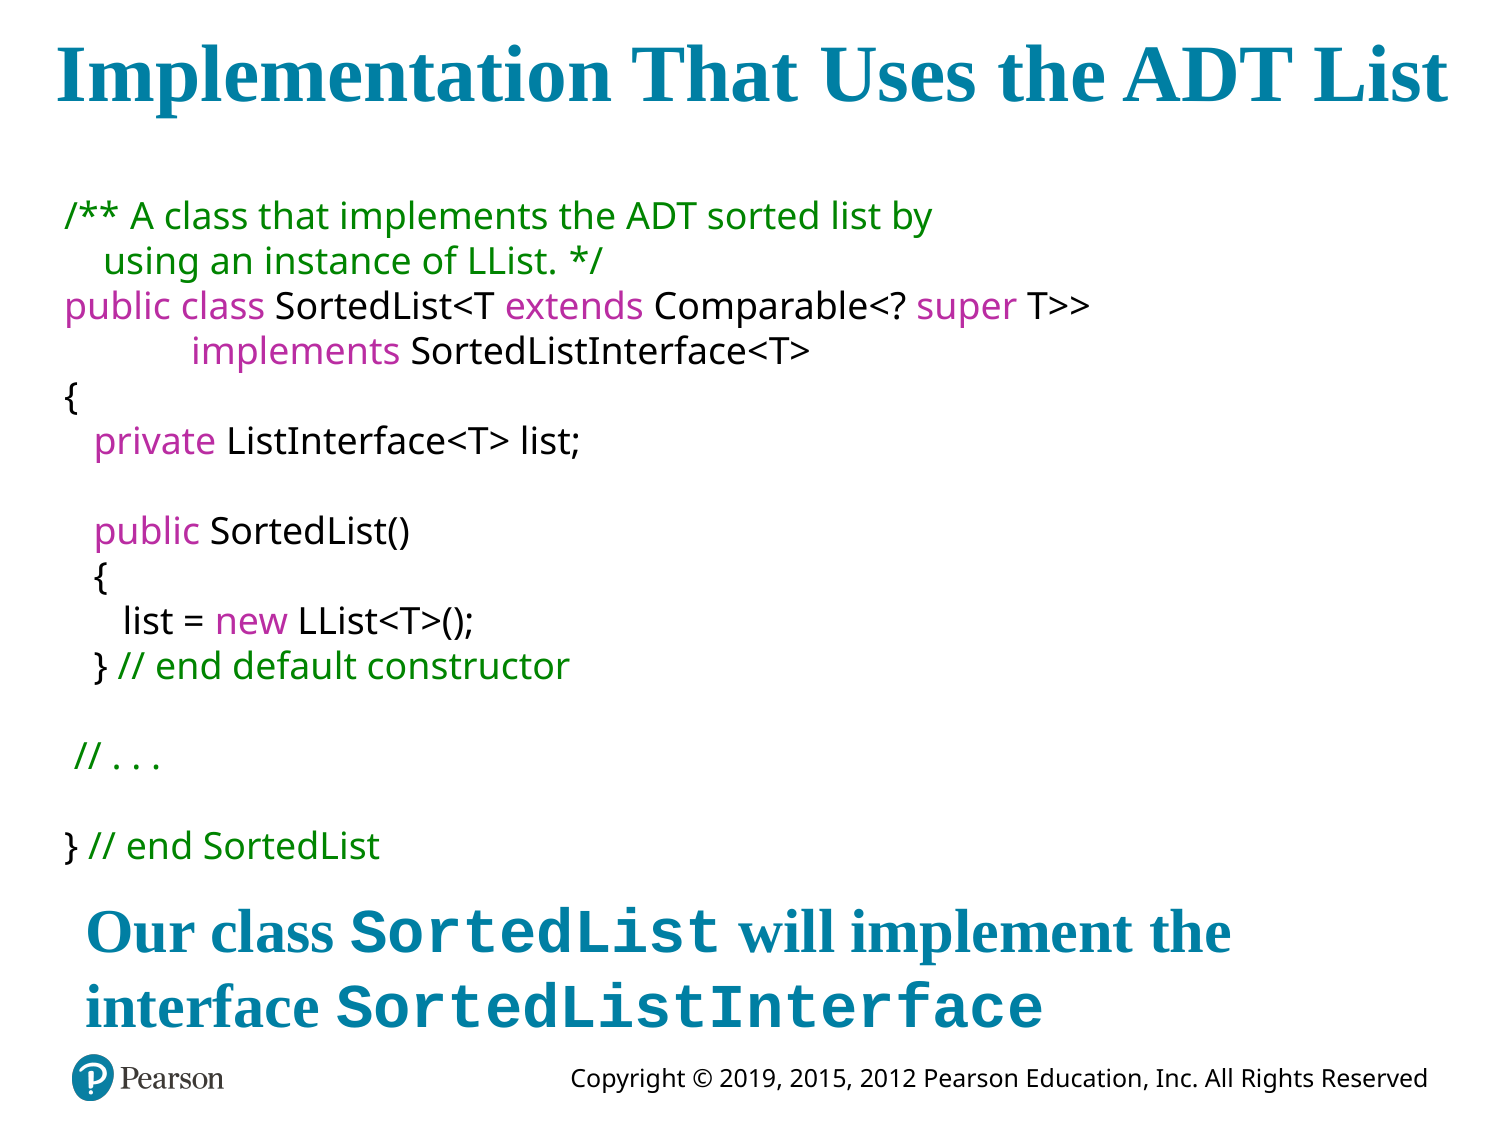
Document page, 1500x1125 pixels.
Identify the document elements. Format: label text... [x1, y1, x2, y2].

picture [72, 1087, 83, 1101]
picture [72, 1056, 83, 1070]
text_box /** A class that implements the ADT sorted list by using an instance of LList. */ public class SortedList<T extends Comparable<? super T>> implements SortedListInterface<T> { private ListInterface<T> list; public SortedList() { list = new LList<T>(); } // end default constructor // . . . } // end SortedList [56, 184, 1444, 875]
picture [80, 1063, 106, 1088]
list Our class SortedList will implement the interface SortedListInterface [69, 875, 1409, 1056]
picture [98, 1056, 224, 1101]
title Implementation That Uses the ADT List [40, 0, 1478, 133]
